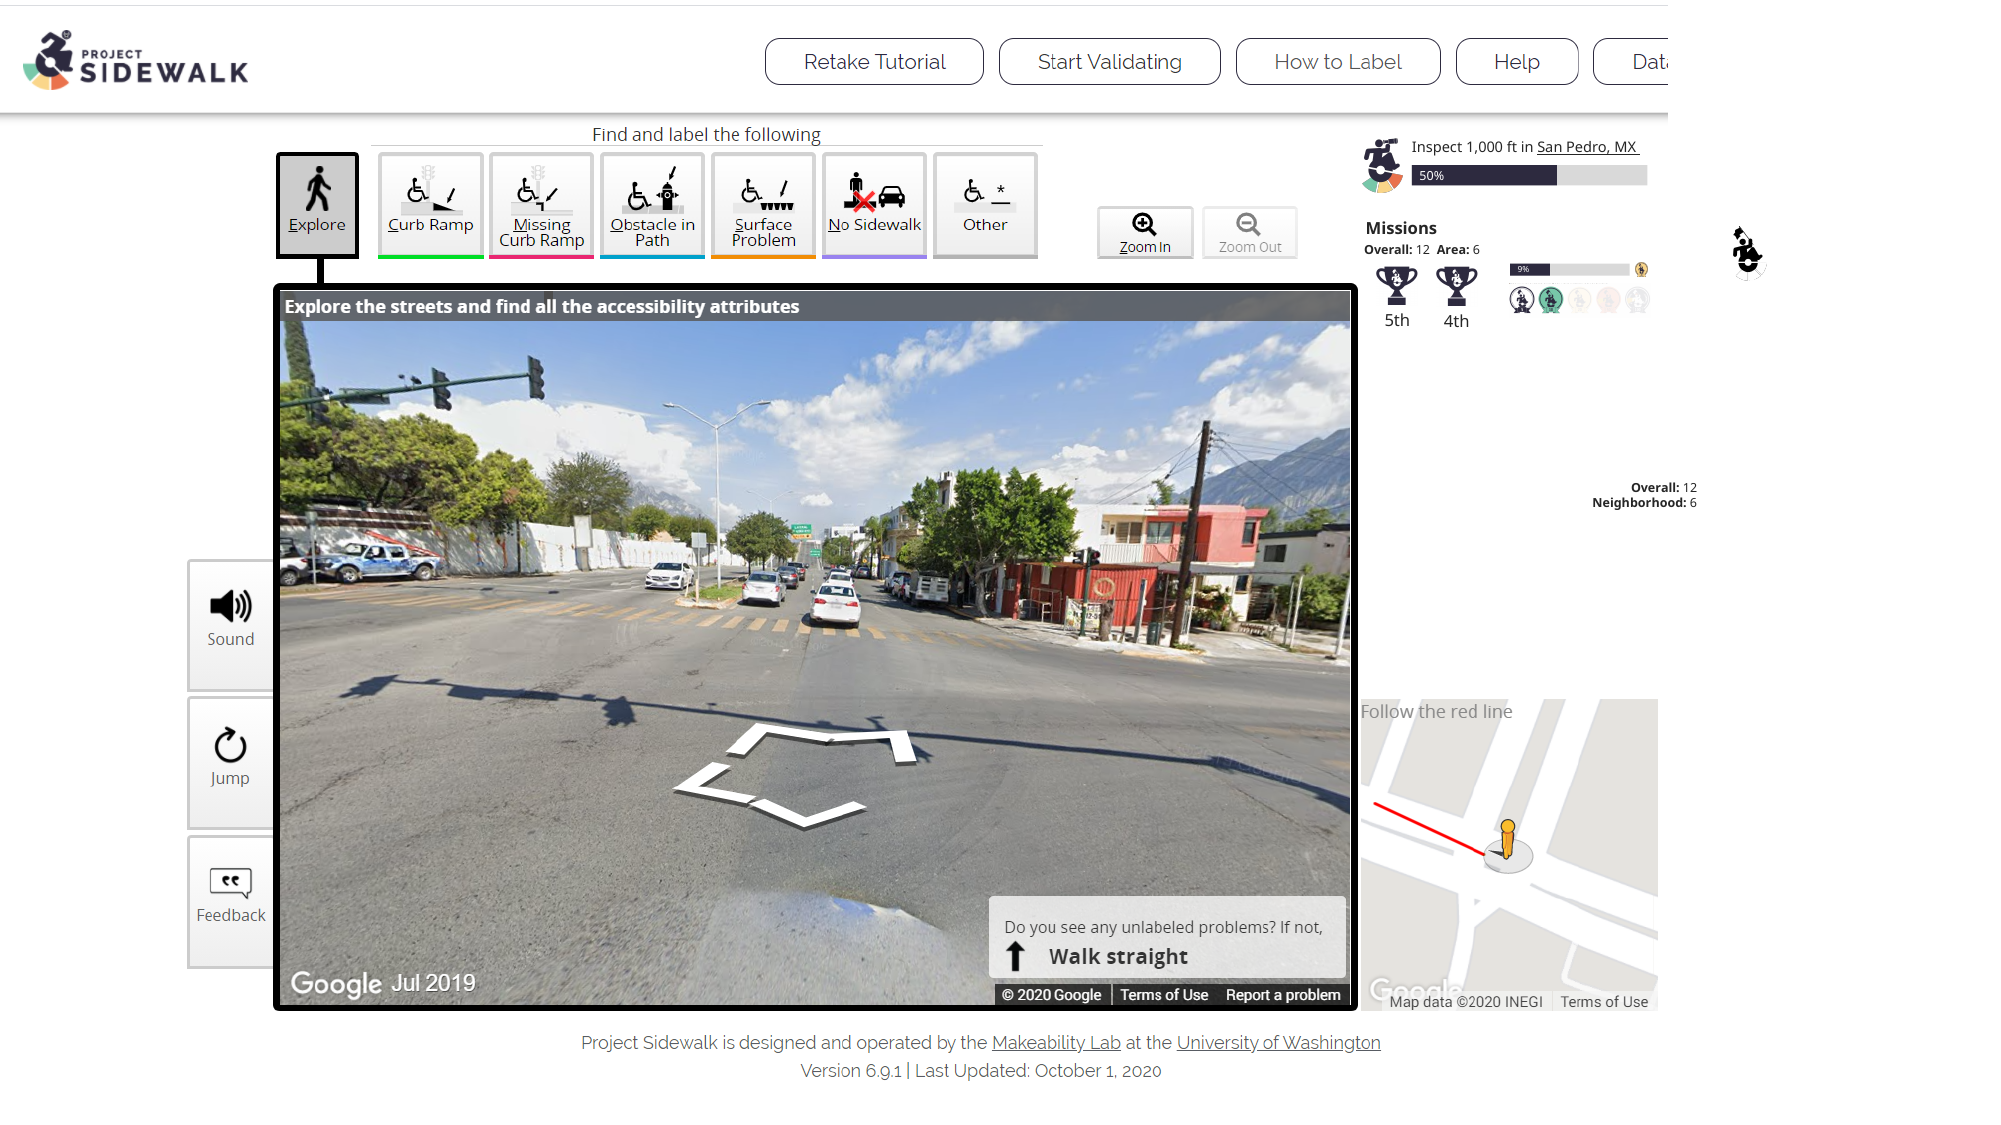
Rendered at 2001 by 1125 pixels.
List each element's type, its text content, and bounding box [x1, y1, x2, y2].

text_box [1355, 234, 1440, 338]
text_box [1411, 165, 1648, 186]
picture [1731, 225, 1764, 281]
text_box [1510, 263, 1630, 276]
picture [0, 2, 1668, 1123]
text_box Overall: 12 Neighborhood: 6 [1668, 472, 1698, 518]
